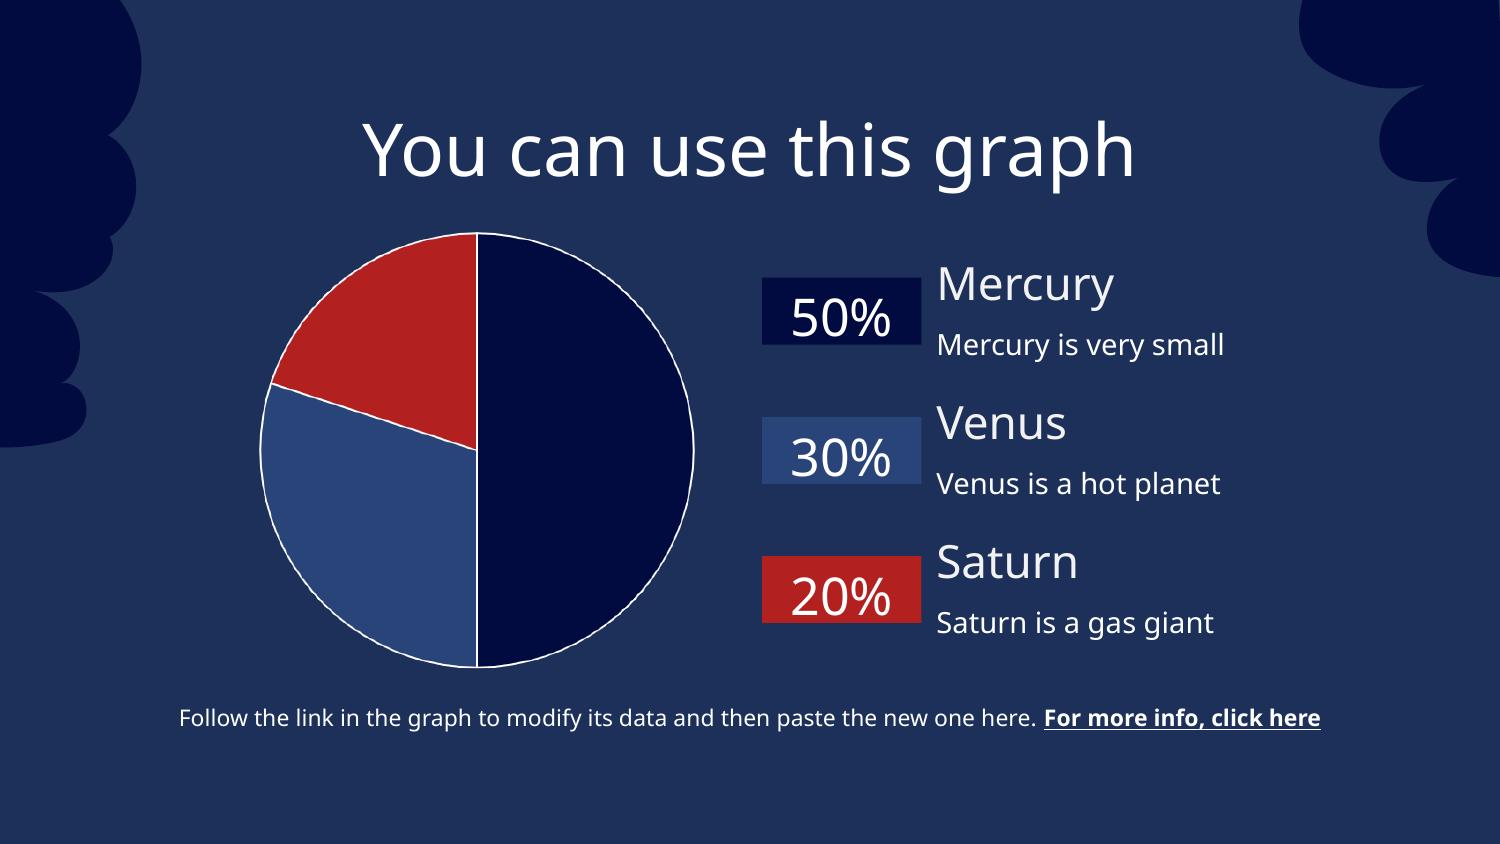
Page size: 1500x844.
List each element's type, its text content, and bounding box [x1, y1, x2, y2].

text_box Venus is a hot planet [921, 451, 1274, 518]
text_box Saturn [921, 522, 1274, 590]
text_box Venus [921, 383, 1274, 451]
text_box Mercury [921, 244, 1274, 311]
text_box Mercury is very small [921, 311, 1274, 378]
text_box Saturn is a gas giant [921, 590, 1274, 657]
picture [211, 209, 742, 692]
text_box 50% [762, 277, 922, 345]
text_box Follow the link in the graph to modify its data and then paste the new one here. For more info, click here [118, 698, 1382, 741]
text_box 20% [762, 556, 922, 623]
text_box 30% [762, 417, 922, 484]
title You can use this graph [141, 88, 1359, 183]
